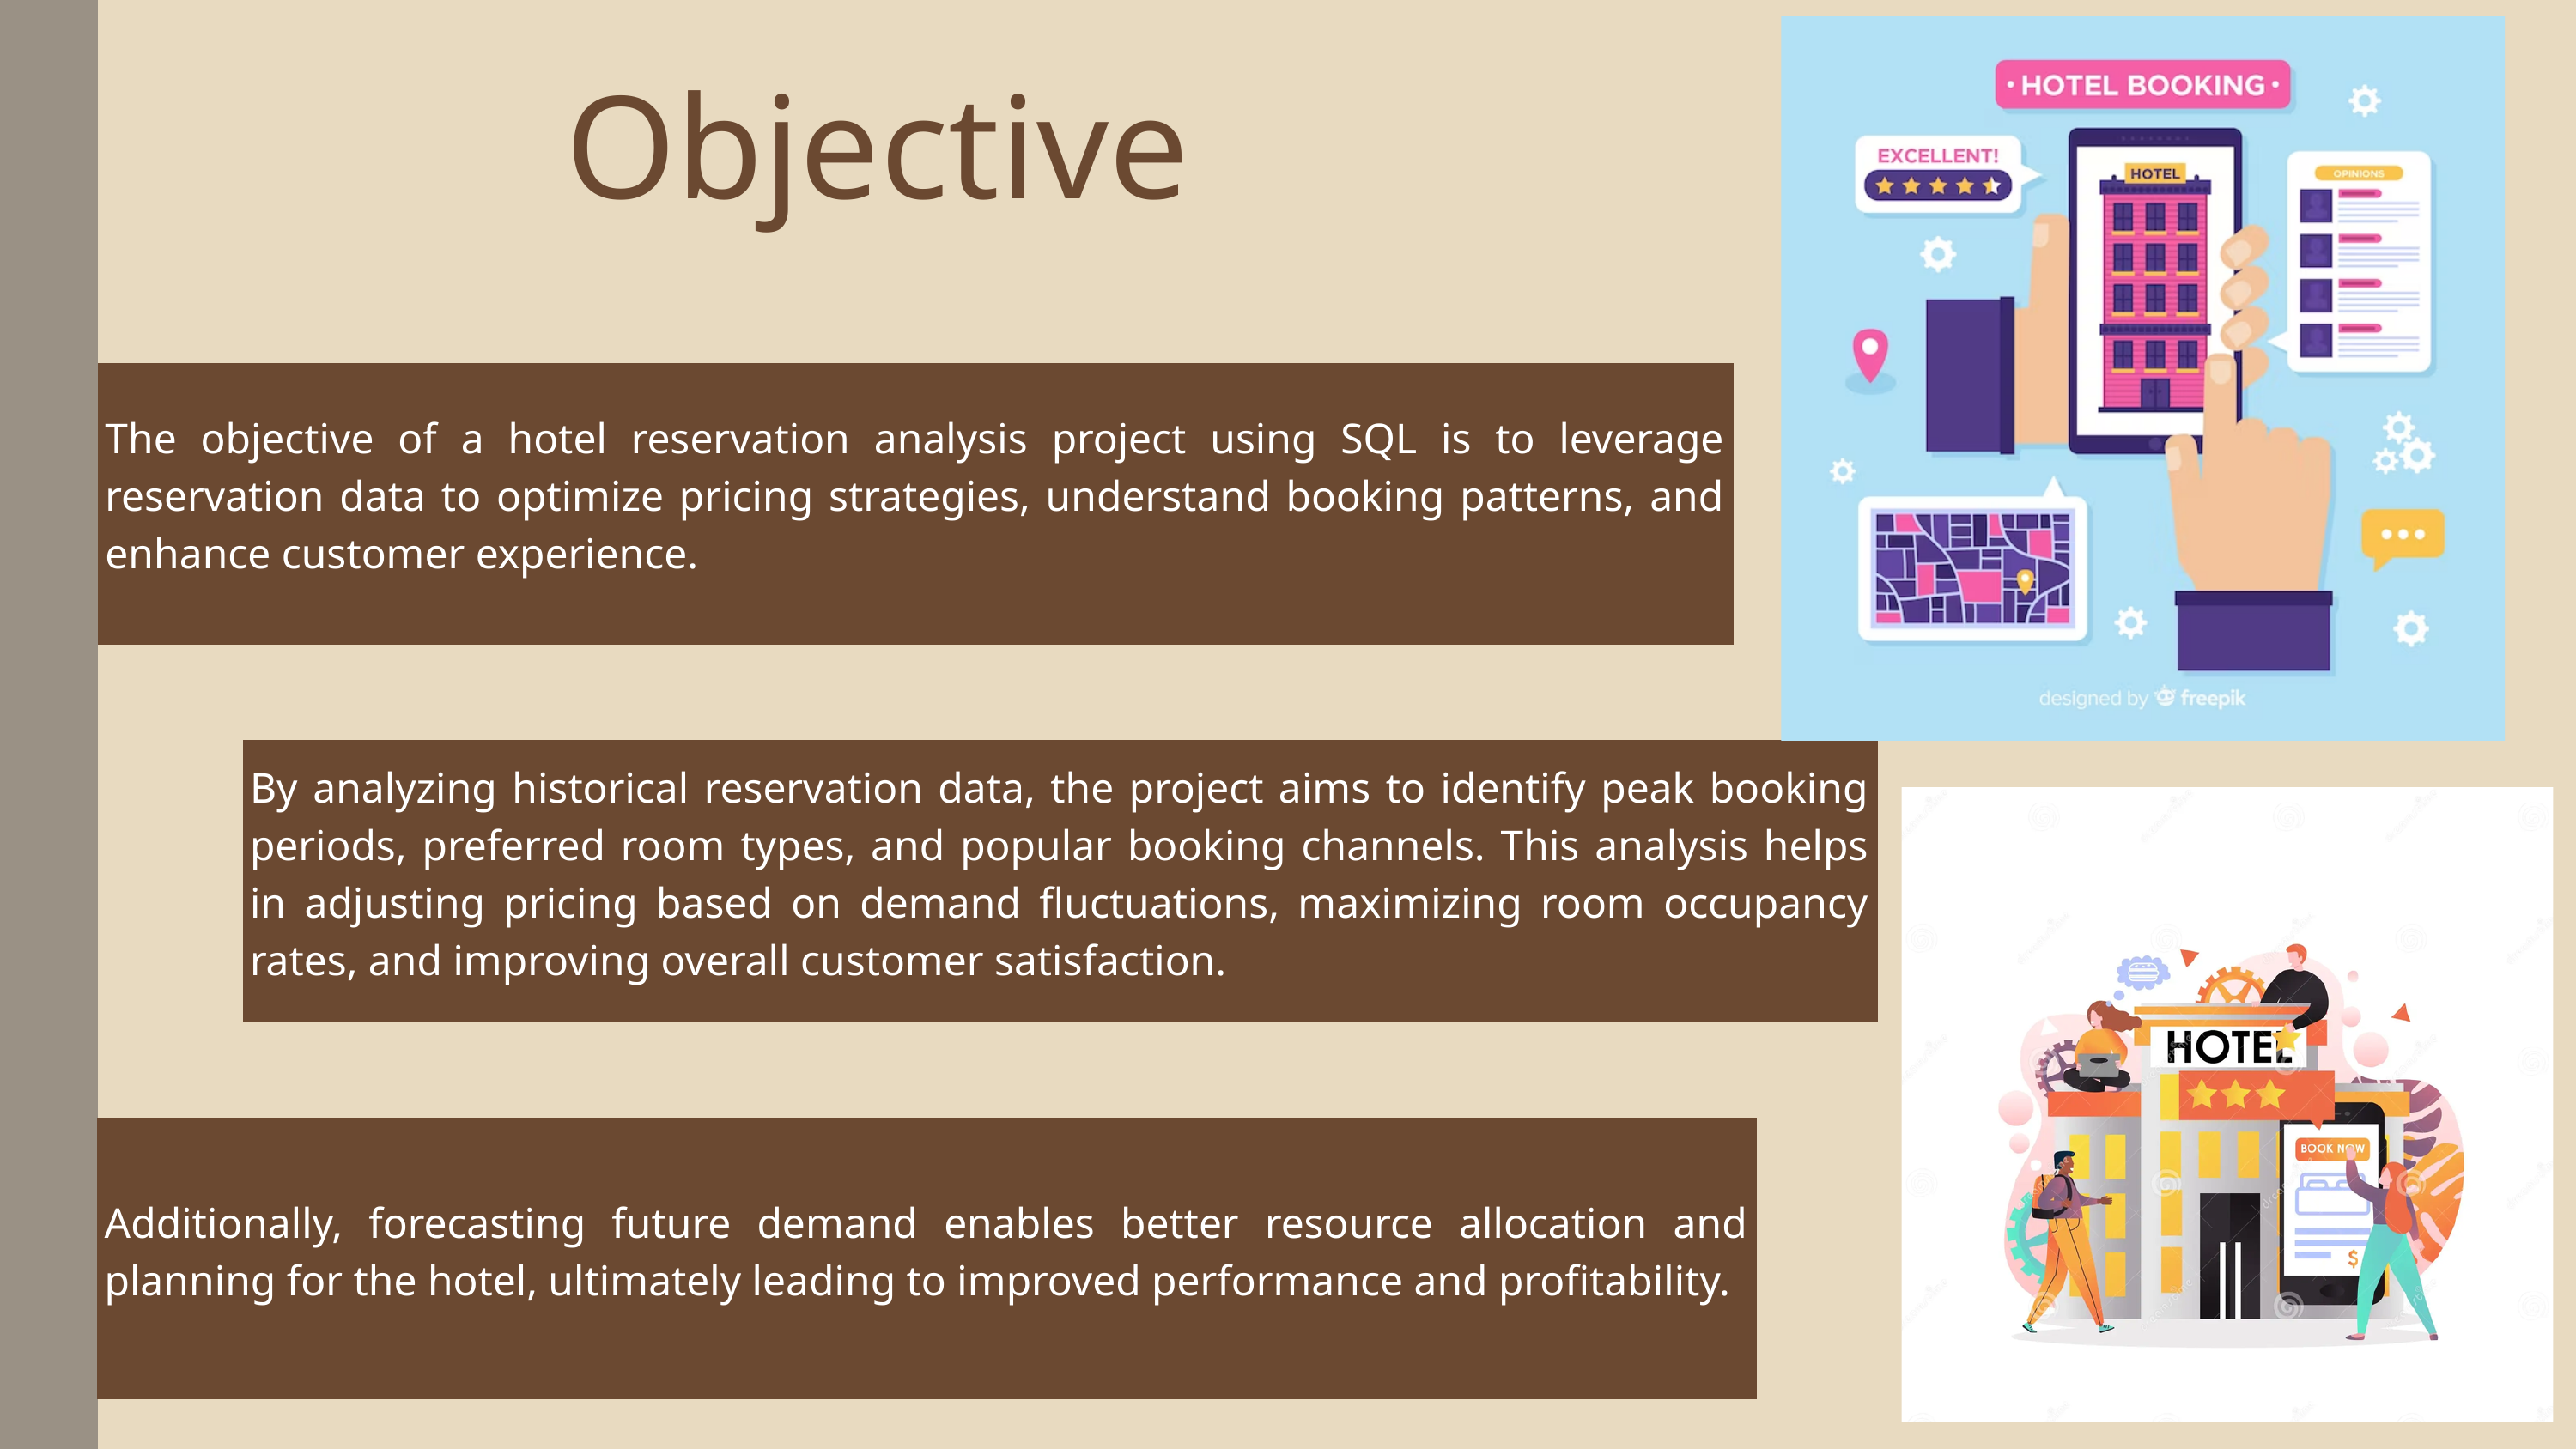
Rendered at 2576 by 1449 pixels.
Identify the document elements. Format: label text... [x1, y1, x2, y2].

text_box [242, 740, 1879, 1022]
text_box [97, 1117, 1758, 1400]
text_box Objective [565, 73, 1315, 227]
text_box [1901, 787, 2554, 1422]
text_box [1781, 16, 2506, 741]
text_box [0, 0, 99, 1449]
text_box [105, 362, 1735, 646]
